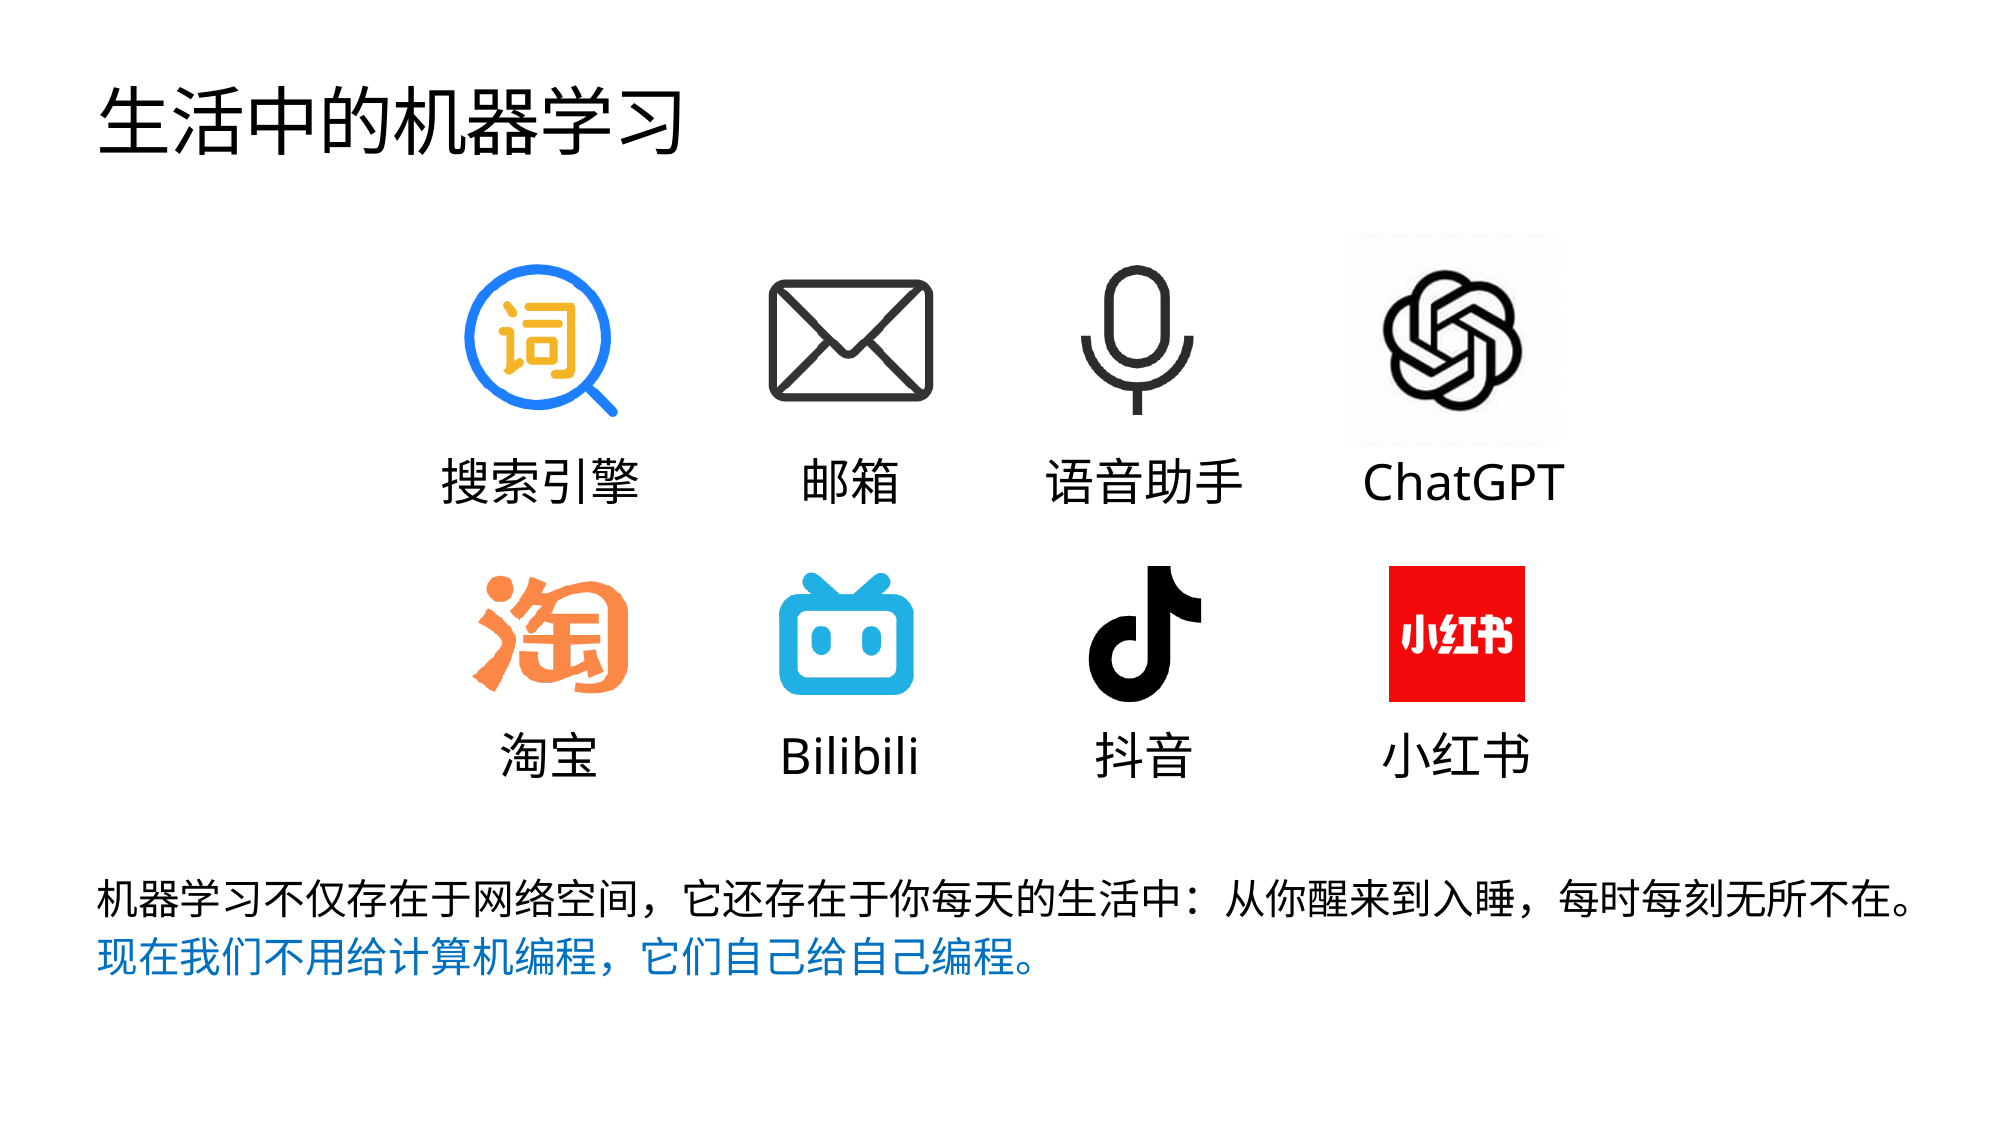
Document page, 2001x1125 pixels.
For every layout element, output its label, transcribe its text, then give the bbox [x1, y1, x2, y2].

list 机器学习不仅存在于网络空间，它还存在于你每天的生活中：从你醒来到入睡，每时每刻无所不在。 现在我们不用给计算机编程，它们自己给自己编程。 [96, 872, 1904, 984]
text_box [439, 232, 1561, 786]
title 生活中的机器学习 [96, 75, 1904, 166]
